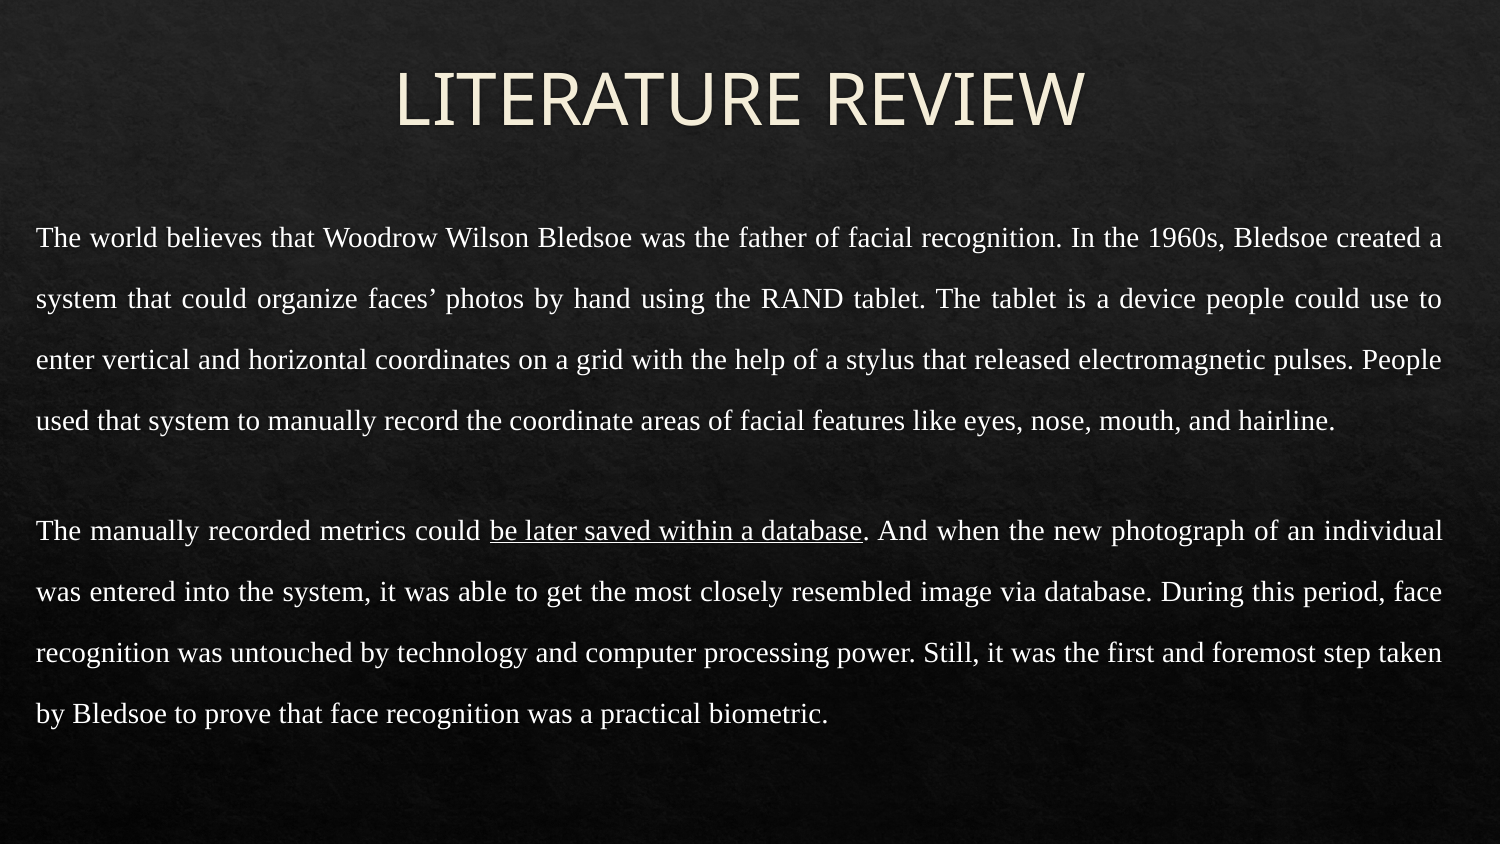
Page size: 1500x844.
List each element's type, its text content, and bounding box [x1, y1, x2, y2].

picture [0, 0, 1500, 844]
title LITERATURE REVIEW [79, 25, 1401, 179]
list The world believes that Woodrow Wilson Bledsoe was the father of facial recognition. In the 1960s, Bledsoe created a system that could organize faces’ photos by hand using the RAND tablet. The tablet is a device people could use to enter vertical and horizontal coordinates on a grid with the help of a stylus that released electromagnetic pulses. People used that system to manually record the coordinate areas of facial features like eyes, nose, mouth, and hairline. The manually recorded metrics could be later saved within a database. And when the new photograph of an individual was entered into the system, it was able to get the most closely resembled image via database. During this period, face recognition was untouched by technology and computer processing power. Still, it was the first and foremost step taken by Bledsoe to prove that face recognition was a practical biometric. [24, 186, 1456, 774]
